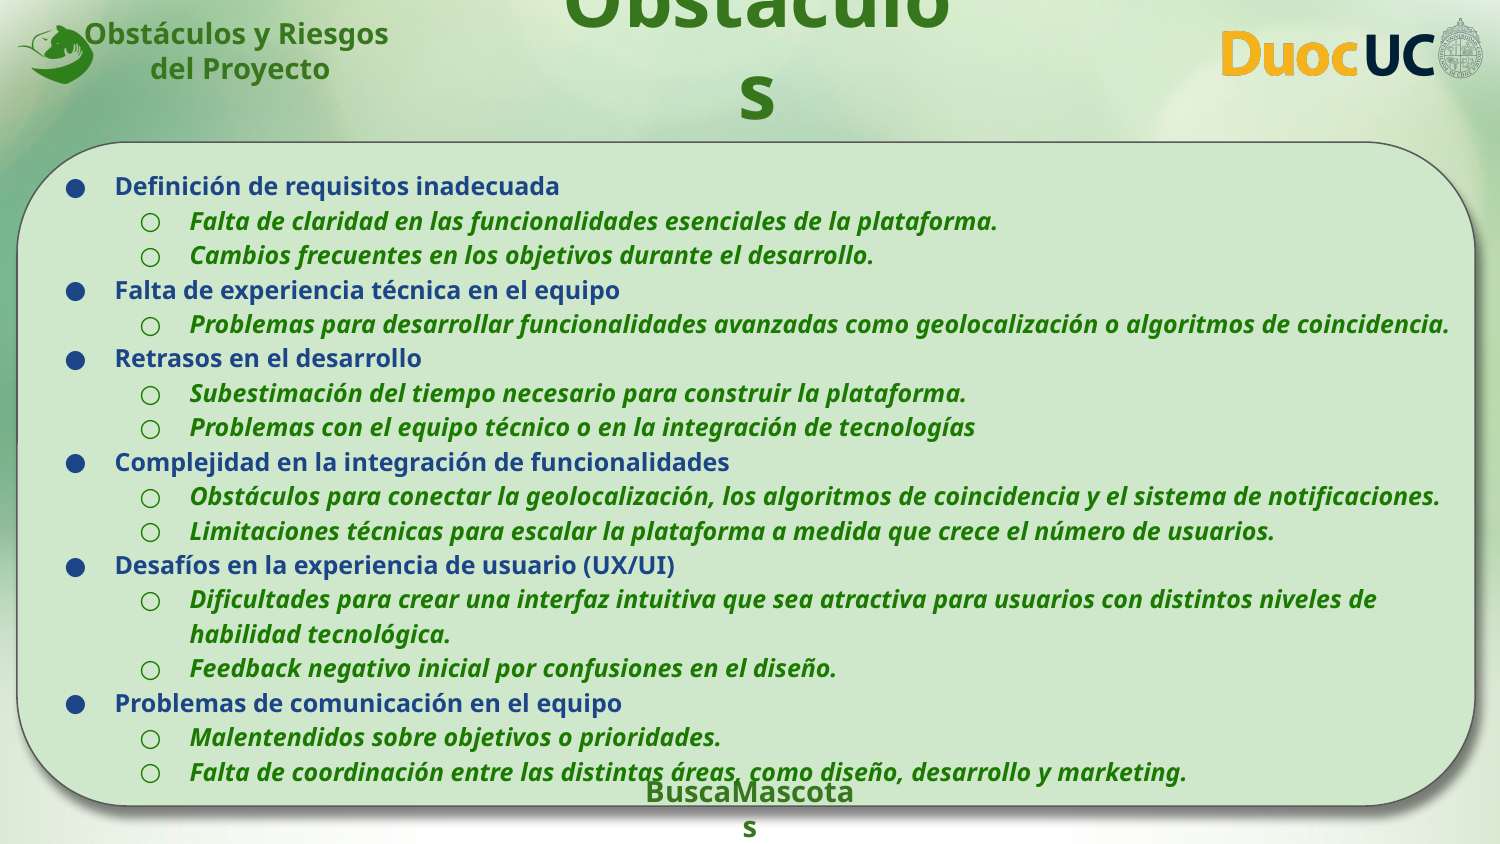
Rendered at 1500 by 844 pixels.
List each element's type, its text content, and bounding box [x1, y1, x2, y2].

picture [0, 0, 1500, 844]
text_box [871, 802, 1395, 807]
text_box [974, 142, 1408, 151]
text_box [16, 214, 24, 735]
title Obstáculos [541, 45, 974, 151]
title BuscaMascotas [629, 802, 871, 844]
text_box [84, 142, 541, 151]
title Obstáculos y Riesgos del Proyecto [14, 9, 467, 100]
text_box [98, 802, 629, 807]
text_box Definición de requisitos inadecuada Falta de claridad en las funcionalidades esenciales de la plataforma. Cambios frecuentes en los objetivos durante el desarrollo. Falta de experiencia técnica en el equipo Problemas para desarrollar funcionalidades avanzadas como geolocalización o algoritmos de coincidencia. Retrasos en el desarrollo Subestimación del tiempo necesario para construir la plataforma. Problemas con el equipo técnico o en la integración de tecnologías Complejidad en la integración de funcionalidades Obstáculos para conectar la geolocalización, los algoritmos de coincidencia y el sistema de notificaciones. Limitaciones técnicas para escalar la plataforma a medida que crece el número de usuarios. Desafíos en la experiencia de usuario (UX/UI) Dificultades para crear una interfaz intuitiva que sea atractiva para usuarios con distintos niveles de habilidad tecnológica. Feedback negativo inicial por confusiones en el diseño. Problemas de comunicación en el equipo Malentendidos sobre objetivos o prioridades. Falta de coordinación entre las distintas áreas, como diseño, desarrollo y marketing. [24, 151, 1483, 802]
